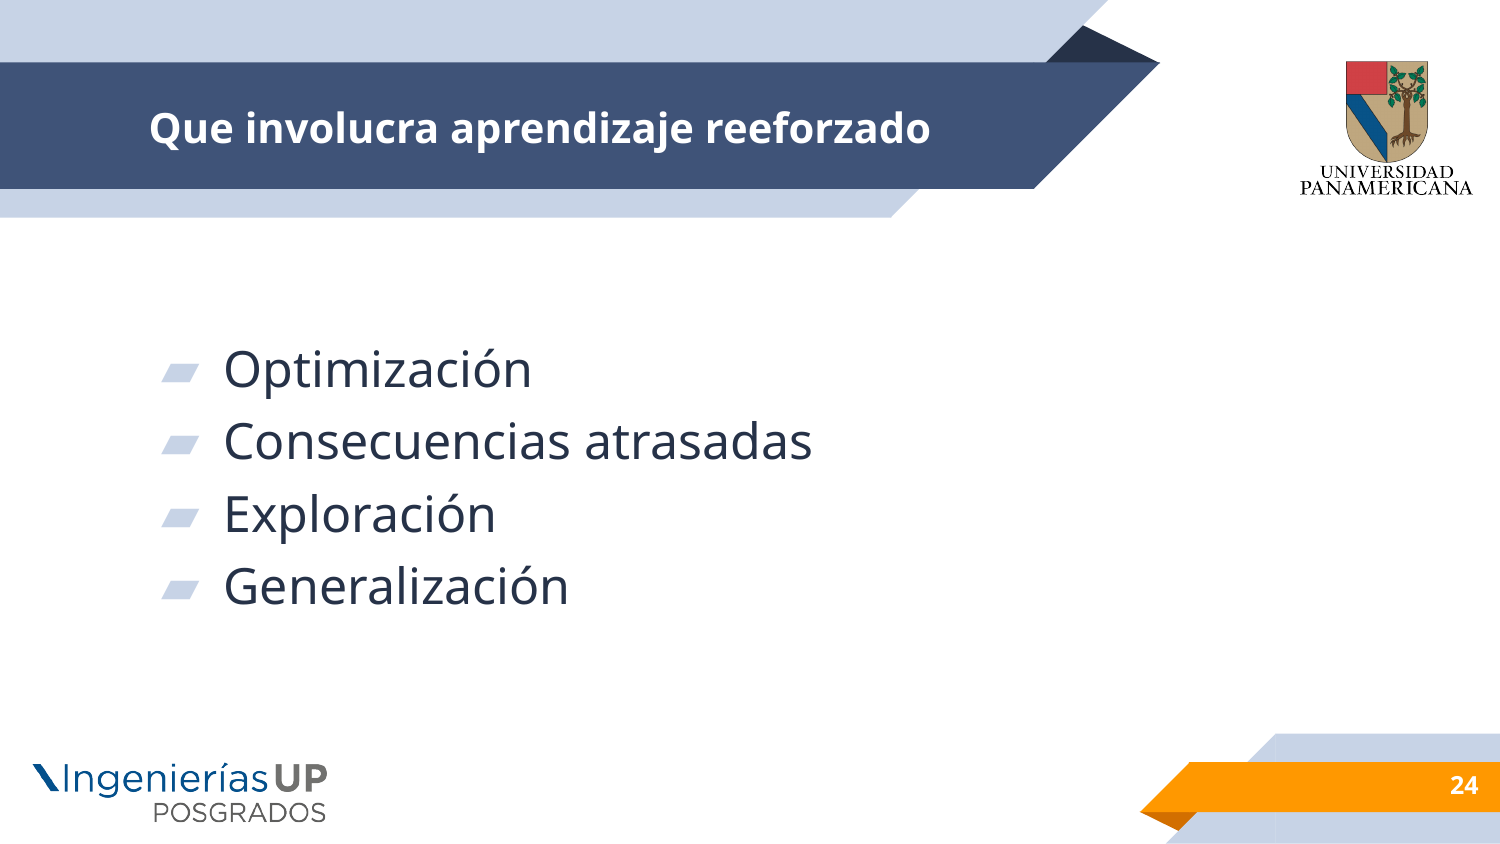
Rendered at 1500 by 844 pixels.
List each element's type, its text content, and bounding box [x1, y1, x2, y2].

picture [1286, 44, 1490, 210]
list Optimización Consecuencias atrasadas Exploración Generalización [133, 217, 1140, 734]
title Que involucra aprendizaje reeforzado [133, 64, 1035, 190]
slide_number 24 [1249, 760, 1494, 813]
picture [15, 737, 344, 844]
